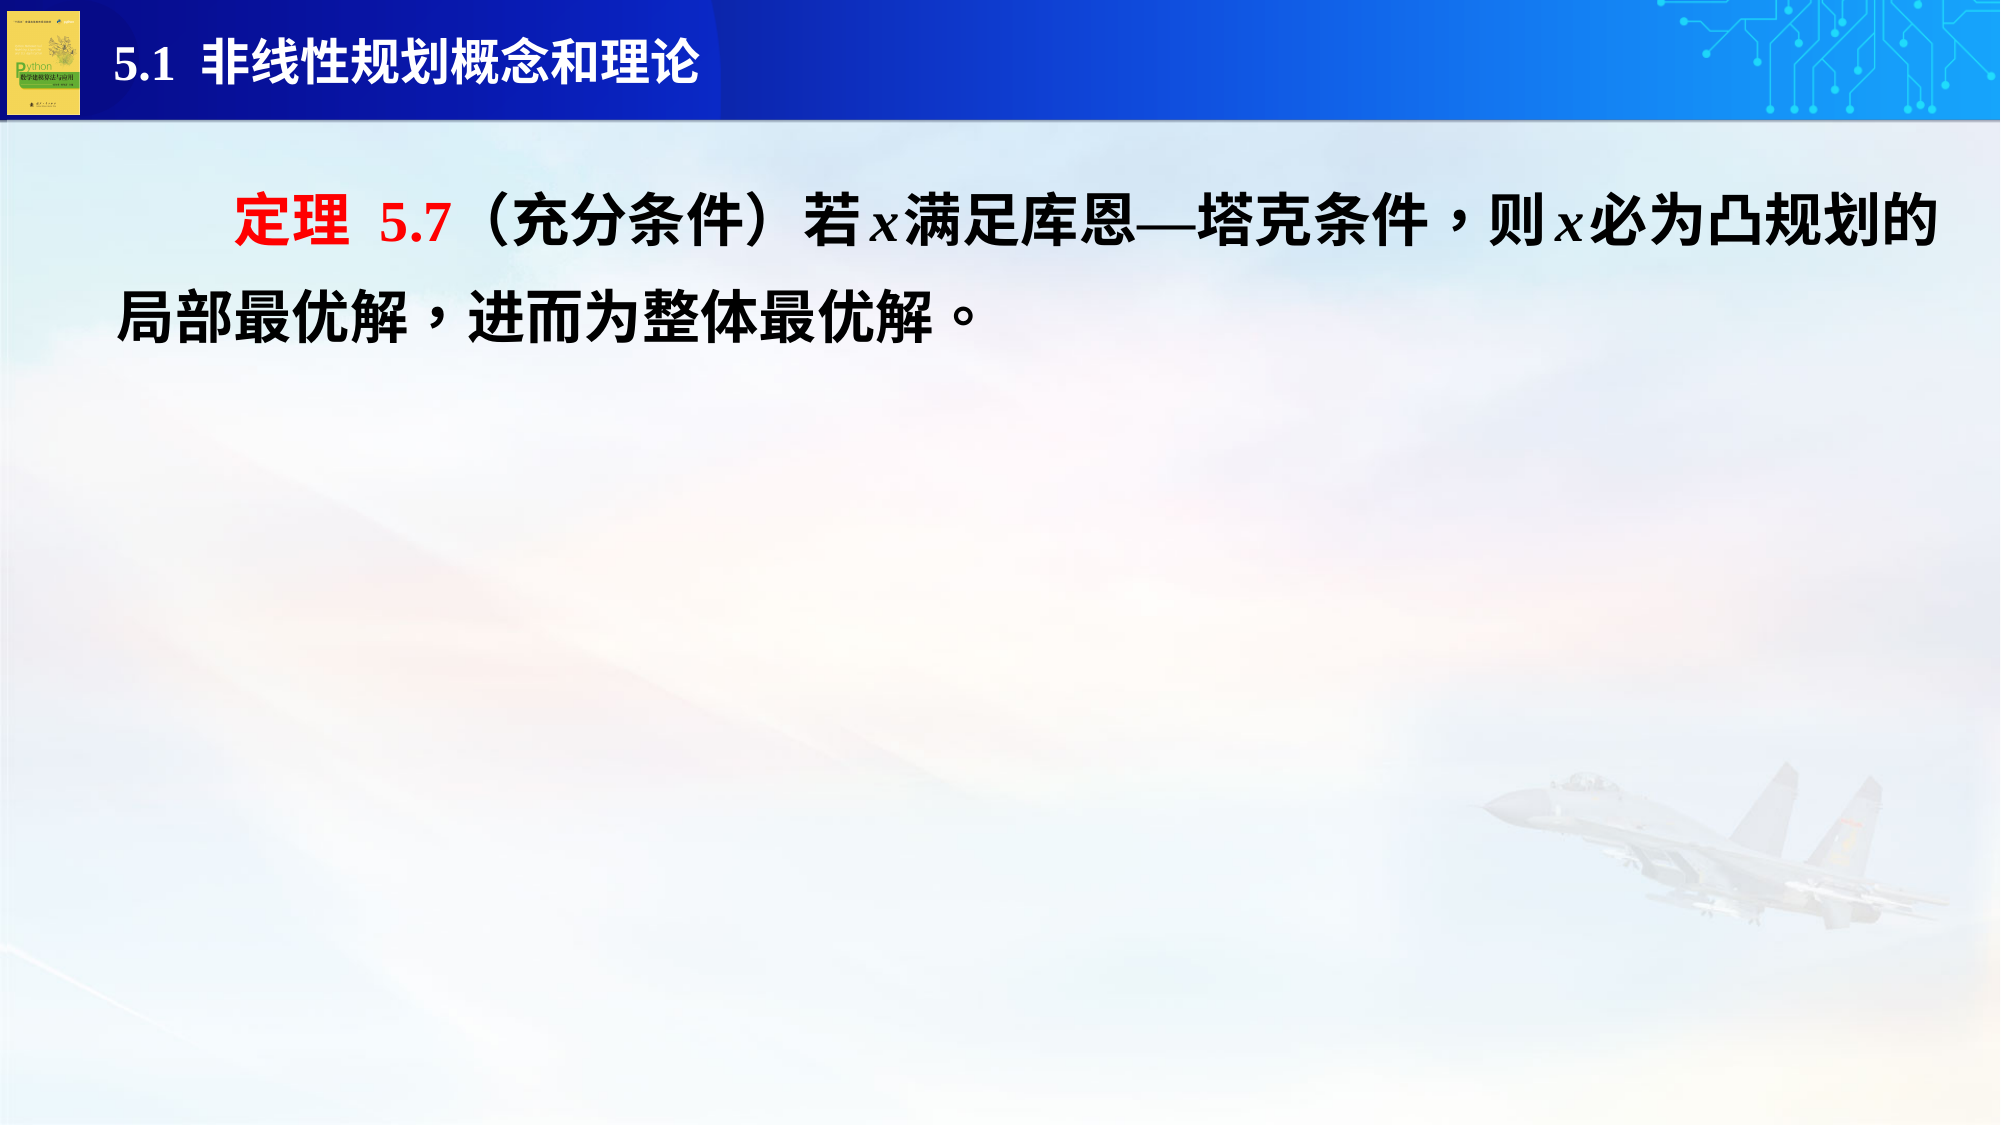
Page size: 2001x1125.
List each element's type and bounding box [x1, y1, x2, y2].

text_box [116, 172, 1939, 1039]
picture [0, 0, 2001, 1125]
